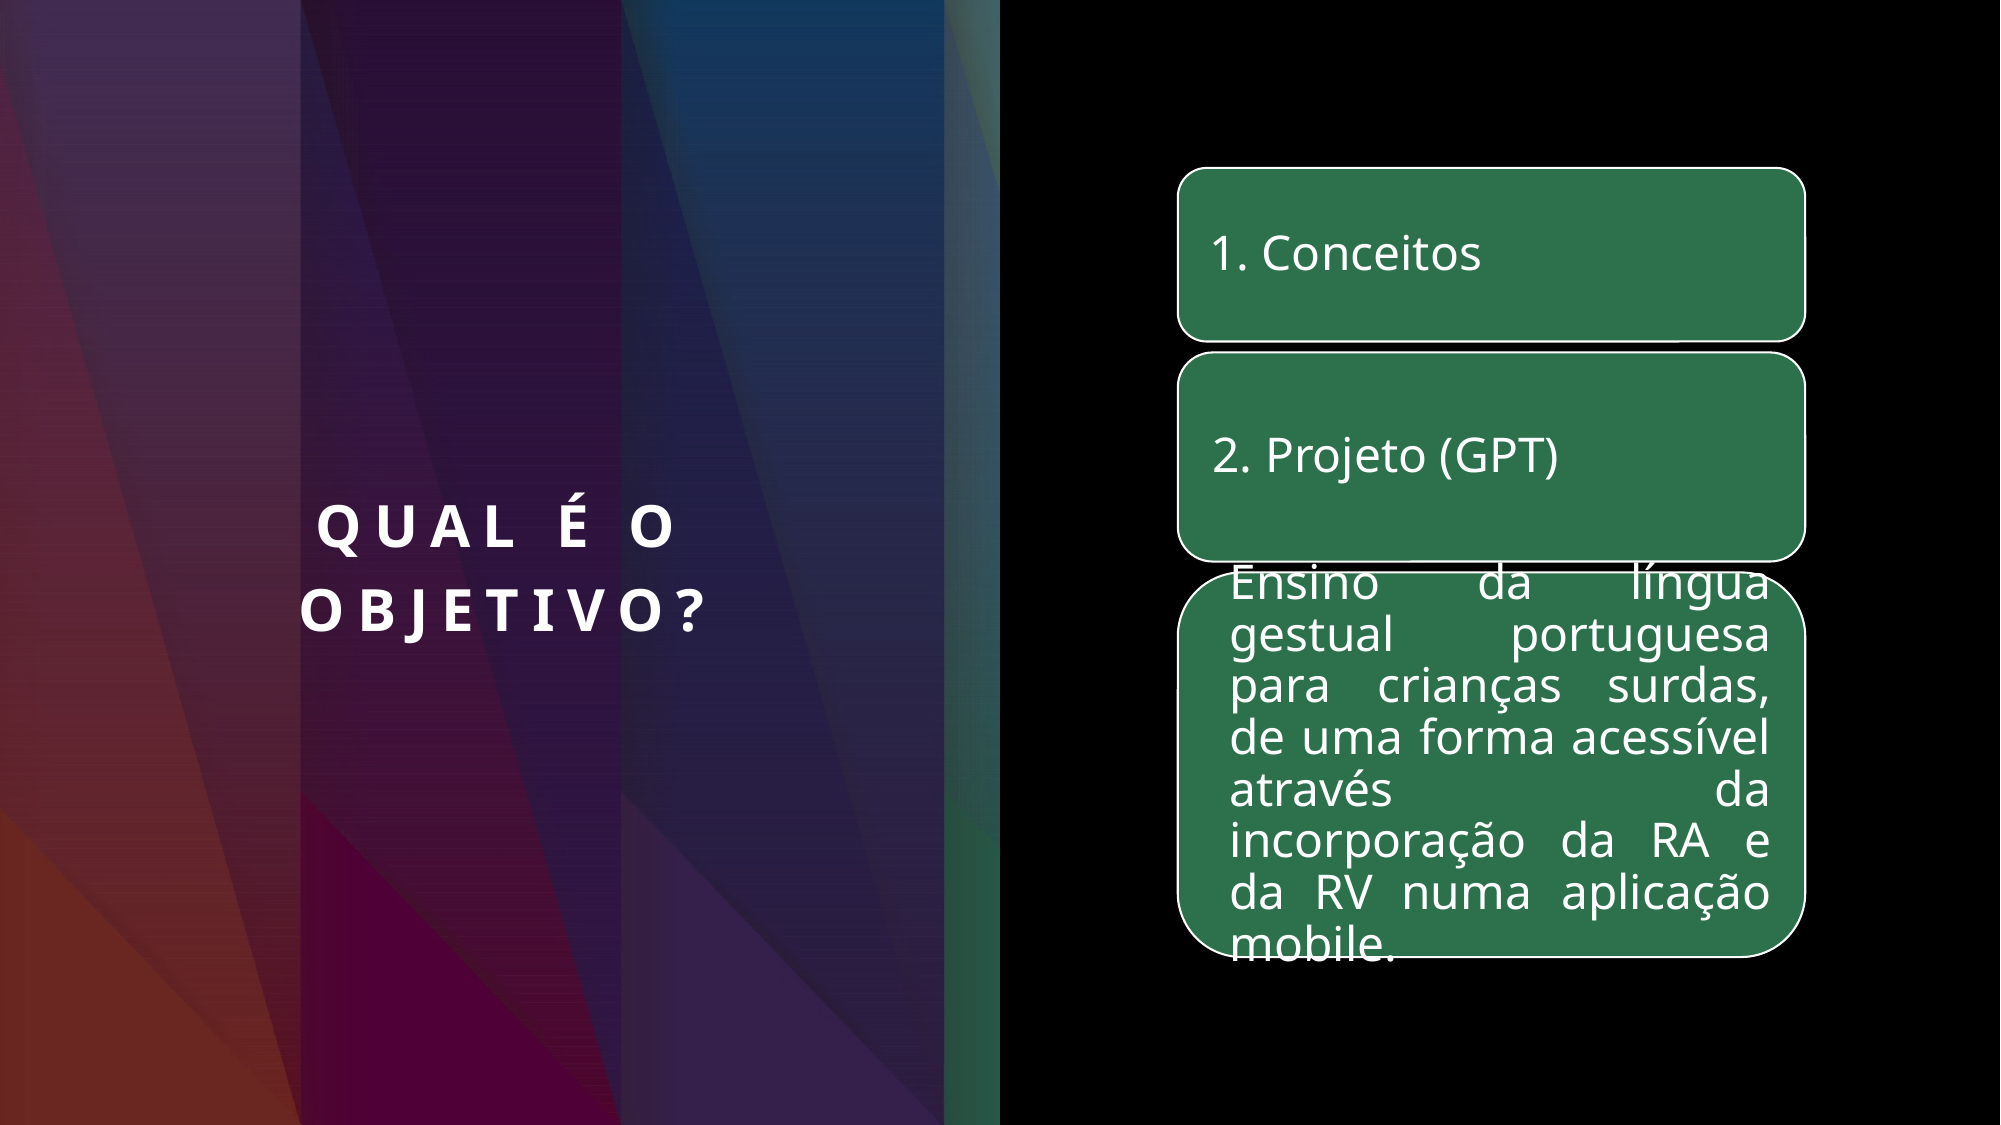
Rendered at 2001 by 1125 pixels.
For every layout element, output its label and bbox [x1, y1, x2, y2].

text_box [1001, 0, 2000, 1125]
list [1177, 124, 1806, 1001]
picture [0, 0, 1000, 1125]
